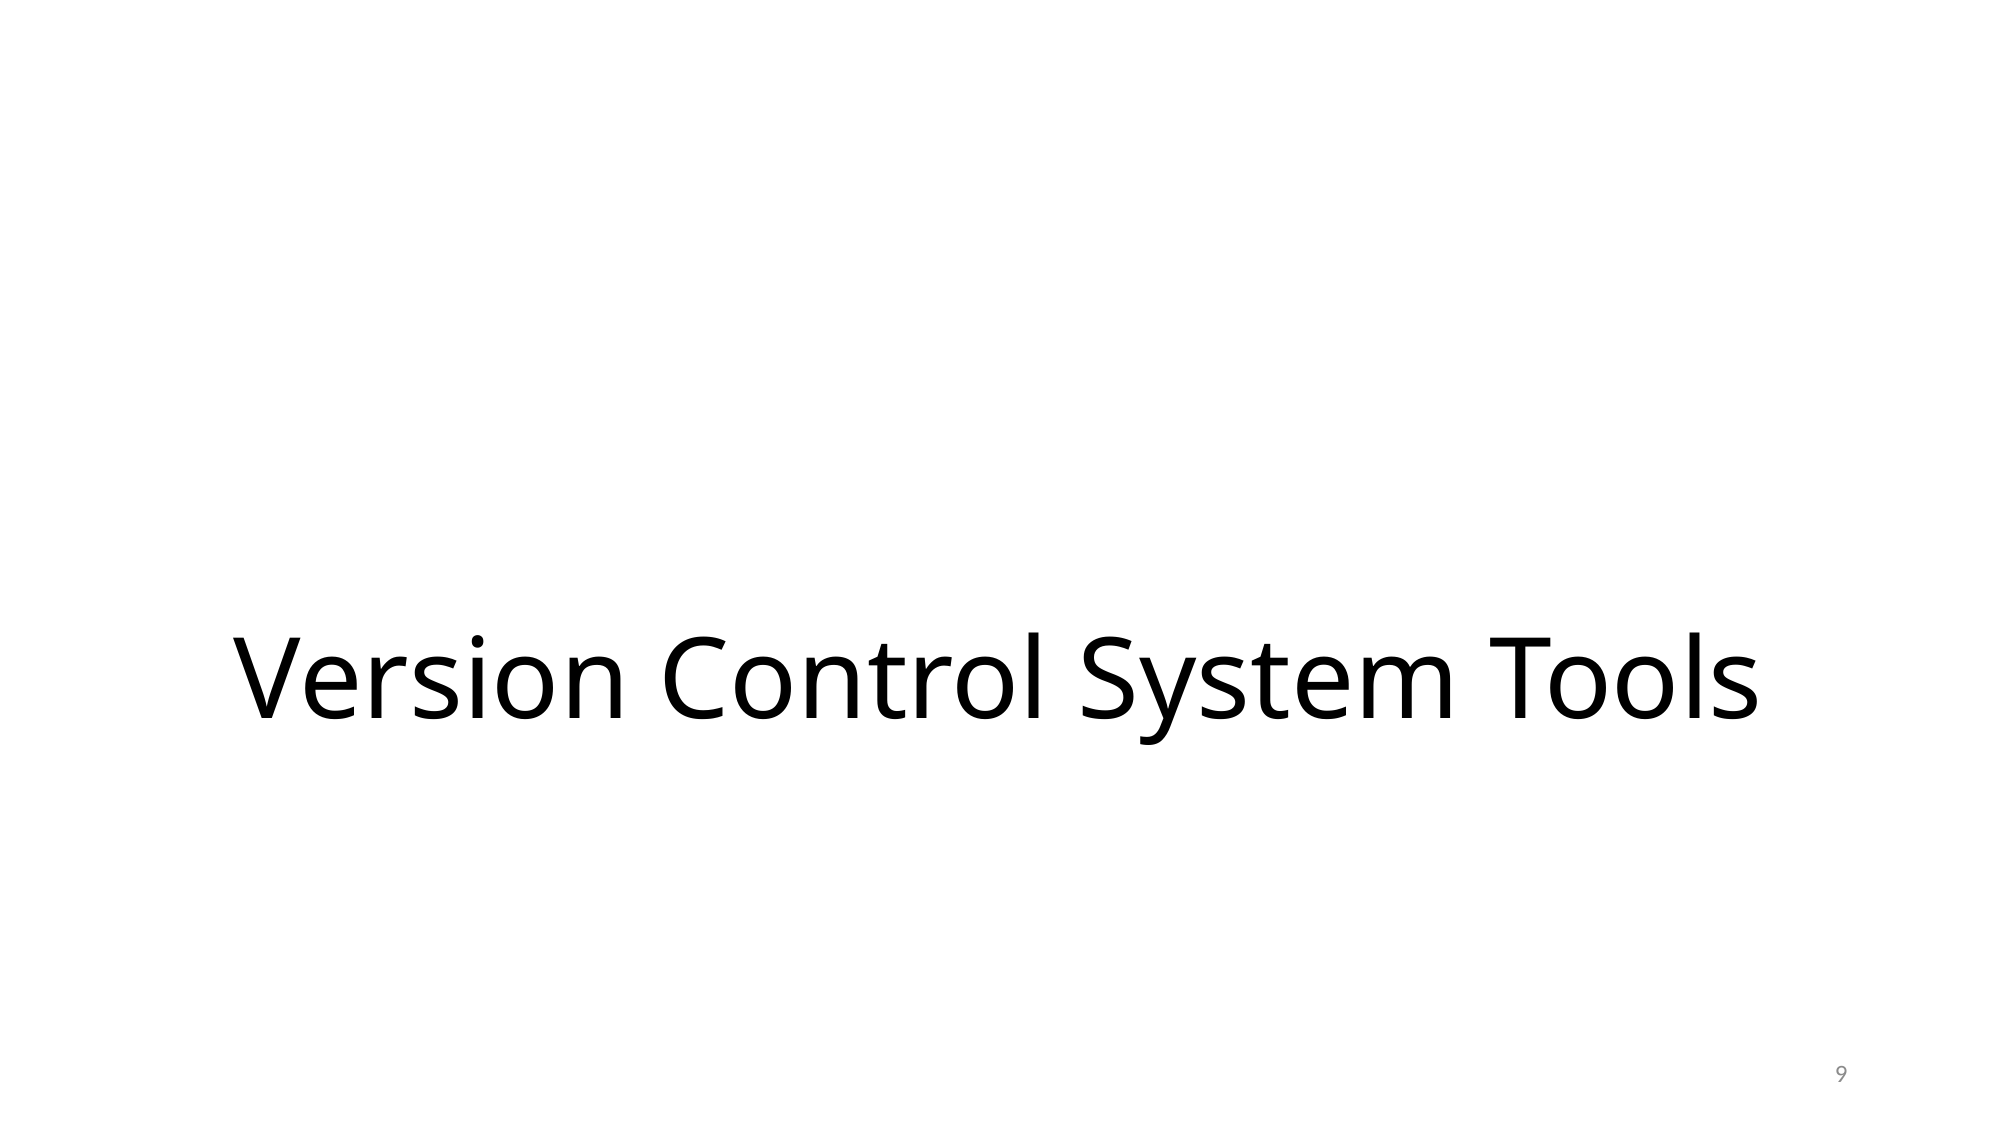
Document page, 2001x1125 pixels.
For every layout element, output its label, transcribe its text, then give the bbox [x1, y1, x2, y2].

title Version Control System Tools [136, 280, 1862, 749]
slide_number 9 [1412, 1042, 1863, 1103]
